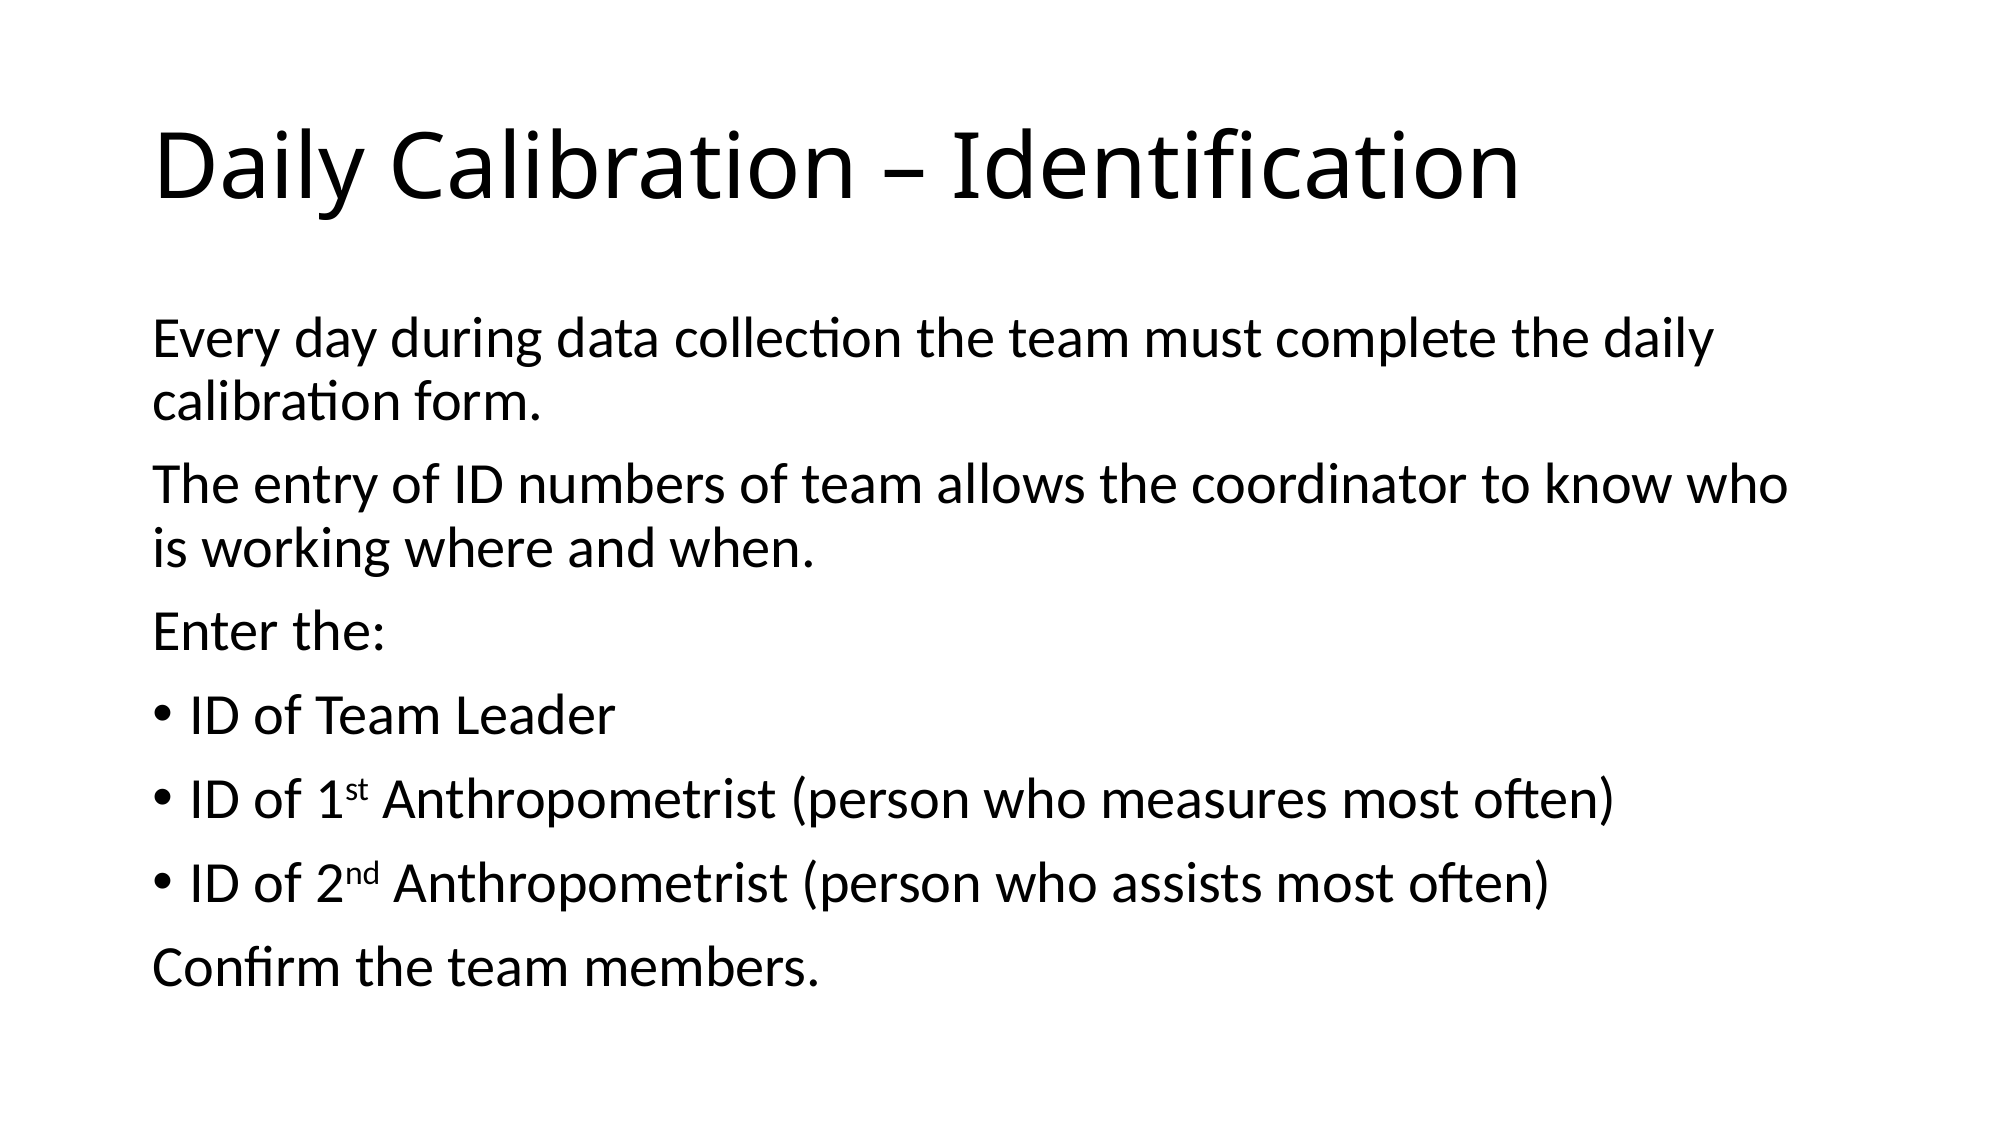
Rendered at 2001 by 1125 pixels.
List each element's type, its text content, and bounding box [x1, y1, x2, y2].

title Daily Calibration – Identification [137, 59, 1863, 278]
list Every day during data collection the team must complete the daily calibration form. The entry of ID numbers of team allows the coordinator to know who is working where and when. Enter the: ID of Team Leader ID of 1st Anthropometrist (person who measures most often) ID of 2nd Anthropometrist (person who assists most often) Confirm the team members. [137, 299, 1841, 1014]
